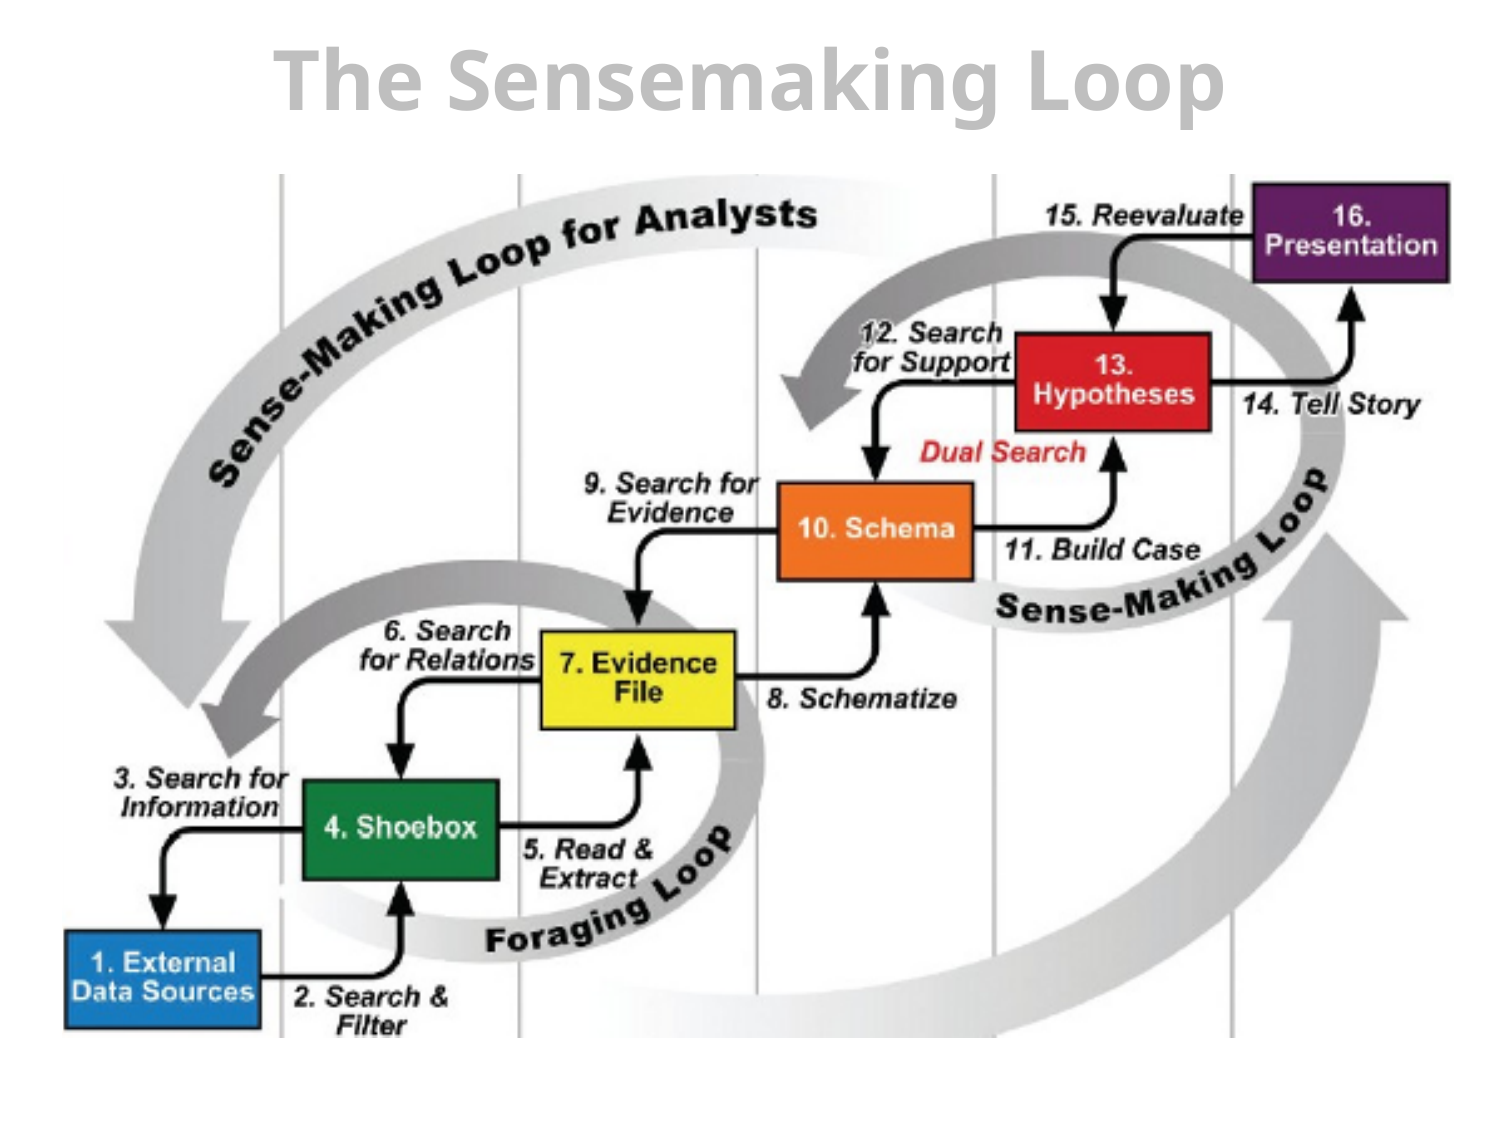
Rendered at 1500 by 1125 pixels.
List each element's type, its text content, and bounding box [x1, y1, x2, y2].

title The Sensemaking Loop [75, 15, 1425, 138]
picture [62, 174, 1455, 1038]
